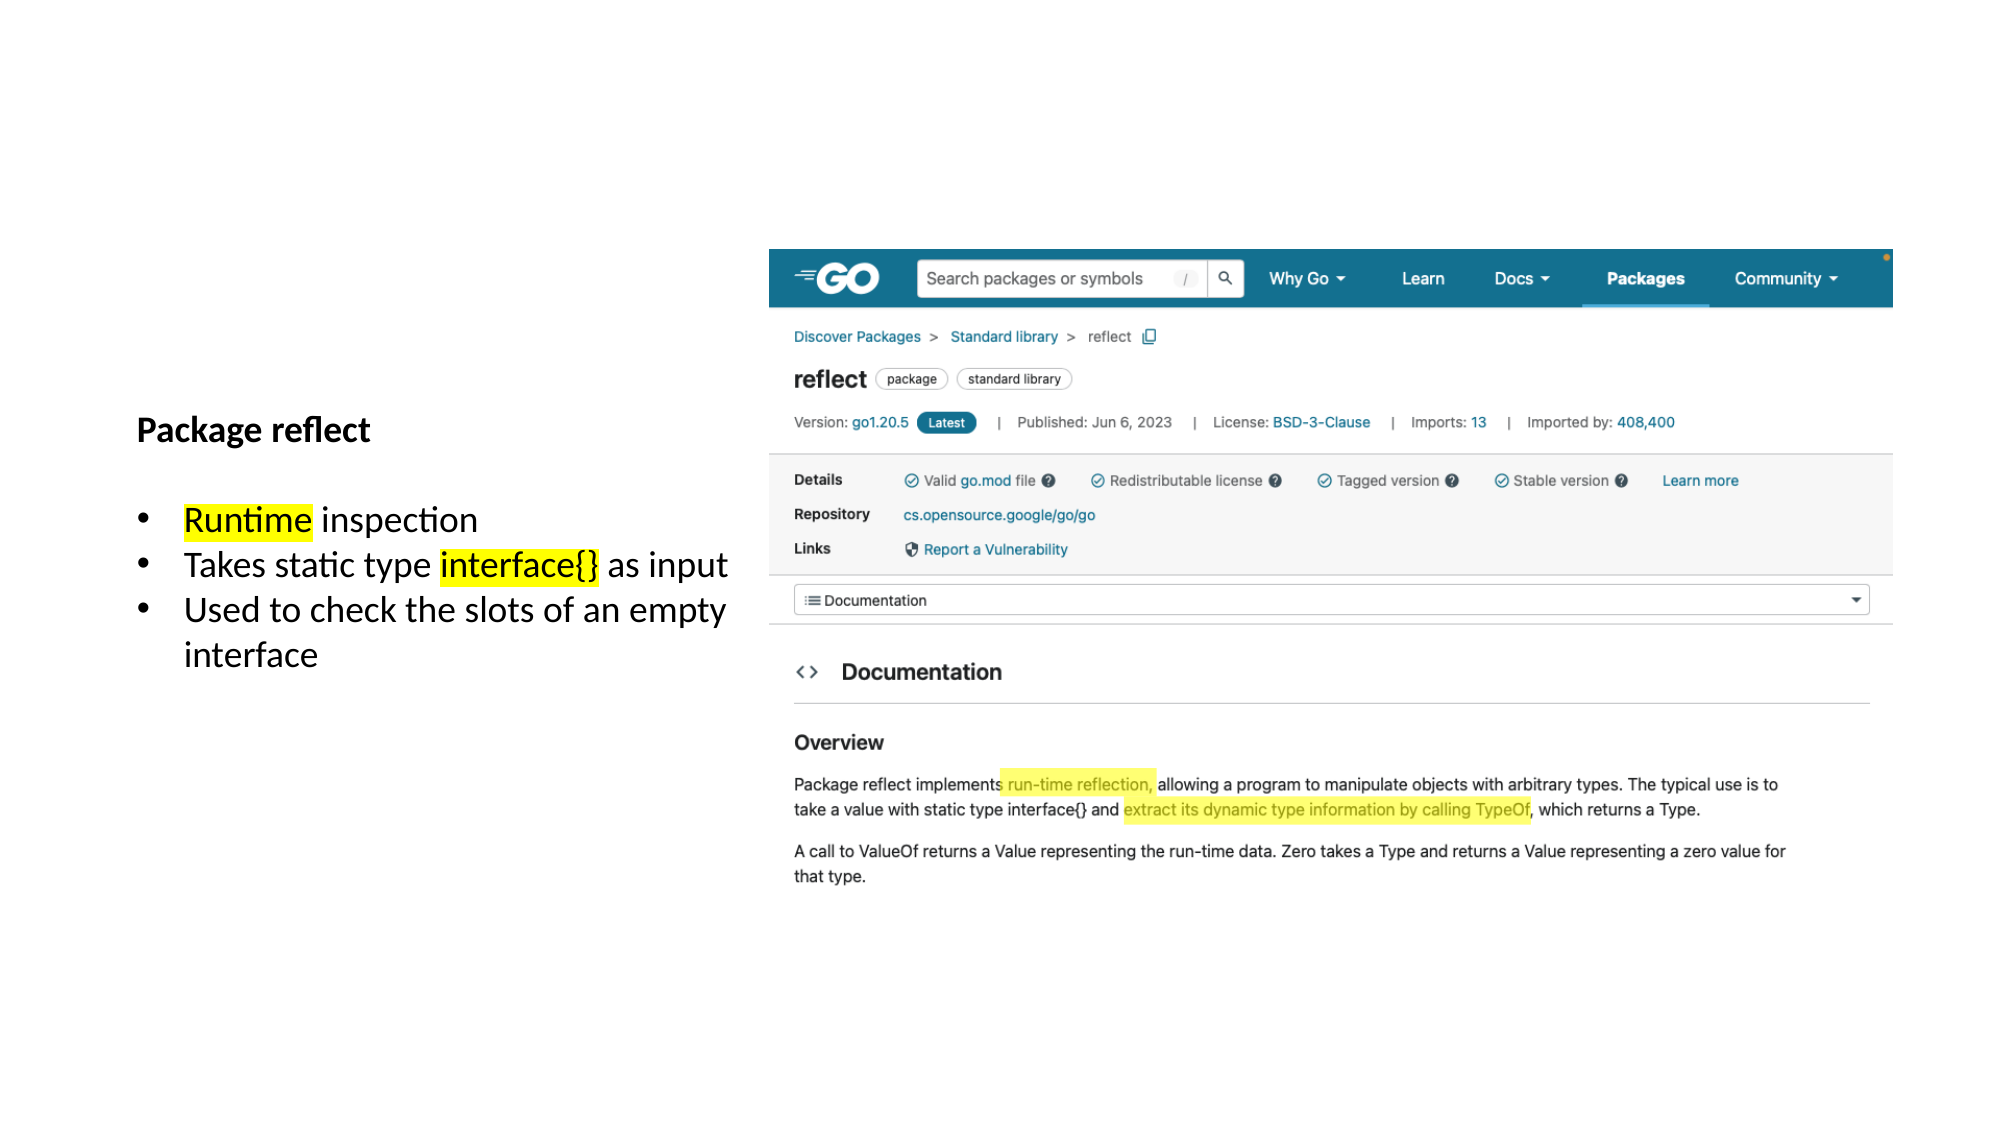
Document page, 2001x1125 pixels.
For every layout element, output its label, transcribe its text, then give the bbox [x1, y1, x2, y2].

text_box Package reflect Runtime inspection Takes static type interface{} as input Used to check the slots of an empty interface [122, 397, 754, 683]
picture [769, 249, 1893, 900]
